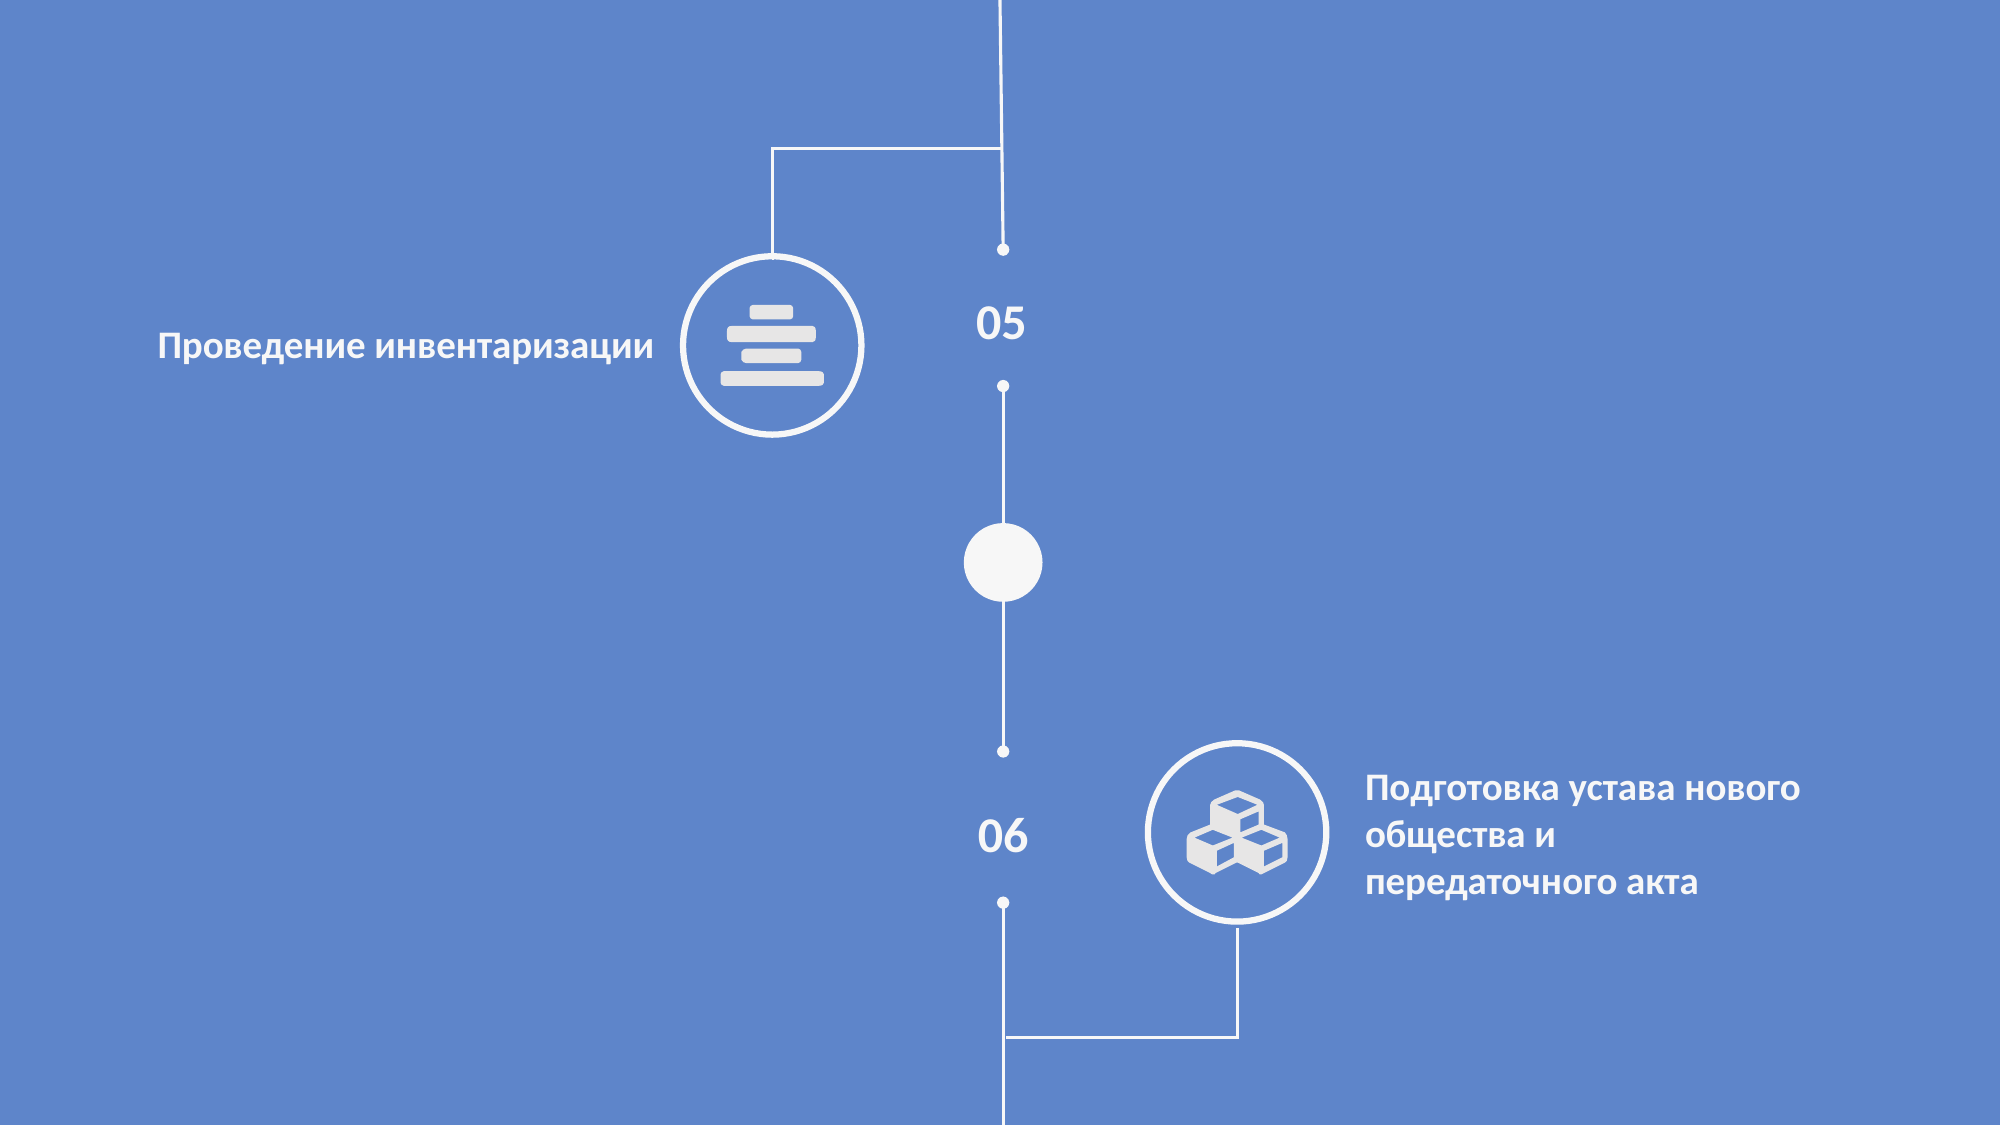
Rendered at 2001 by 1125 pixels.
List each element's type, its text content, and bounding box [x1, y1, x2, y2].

text_box [681, 255, 863, 436]
text_box [1004, 523, 1043, 602]
text_box Подготовка устава нового общества и передаточного акта [1365, 761, 1816, 902]
text_box [741, 348, 802, 364]
text_box Проведение инвентаризации [157, 319, 655, 367]
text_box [1066, 866, 1177, 1098]
text_box [964, 523, 1003, 602]
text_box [832, 87, 943, 319]
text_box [999, 0, 1004, 250]
text_box [749, 304, 794, 320]
text_box [1186, 790, 1288, 875]
text_box [720, 371, 824, 386]
text_box 06 [977, 801, 1029, 863]
text_box [0, 0, 2000, 1125]
text_box [726, 325, 816, 343]
text_box [1146, 742, 1328, 923]
text_box 05 [976, 289, 1027, 350]
